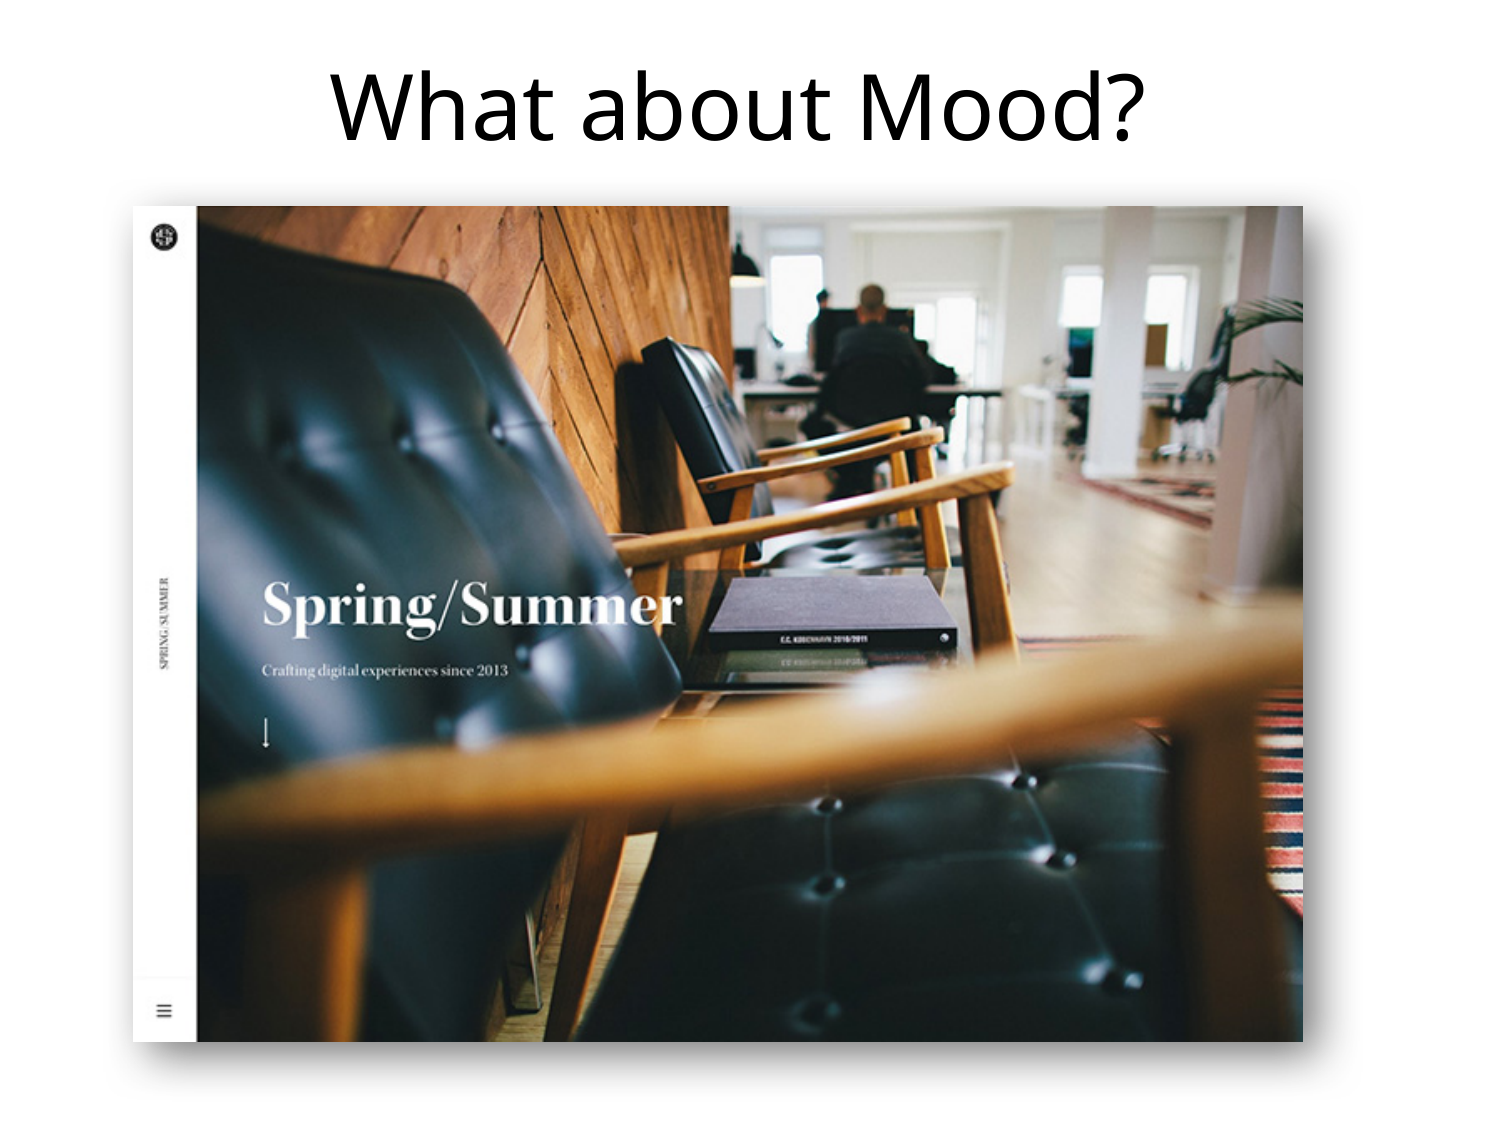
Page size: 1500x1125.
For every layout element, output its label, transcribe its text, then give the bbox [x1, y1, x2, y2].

picture [133, 206, 1303, 1042]
title What about Mood? [75, 9, 1425, 198]
